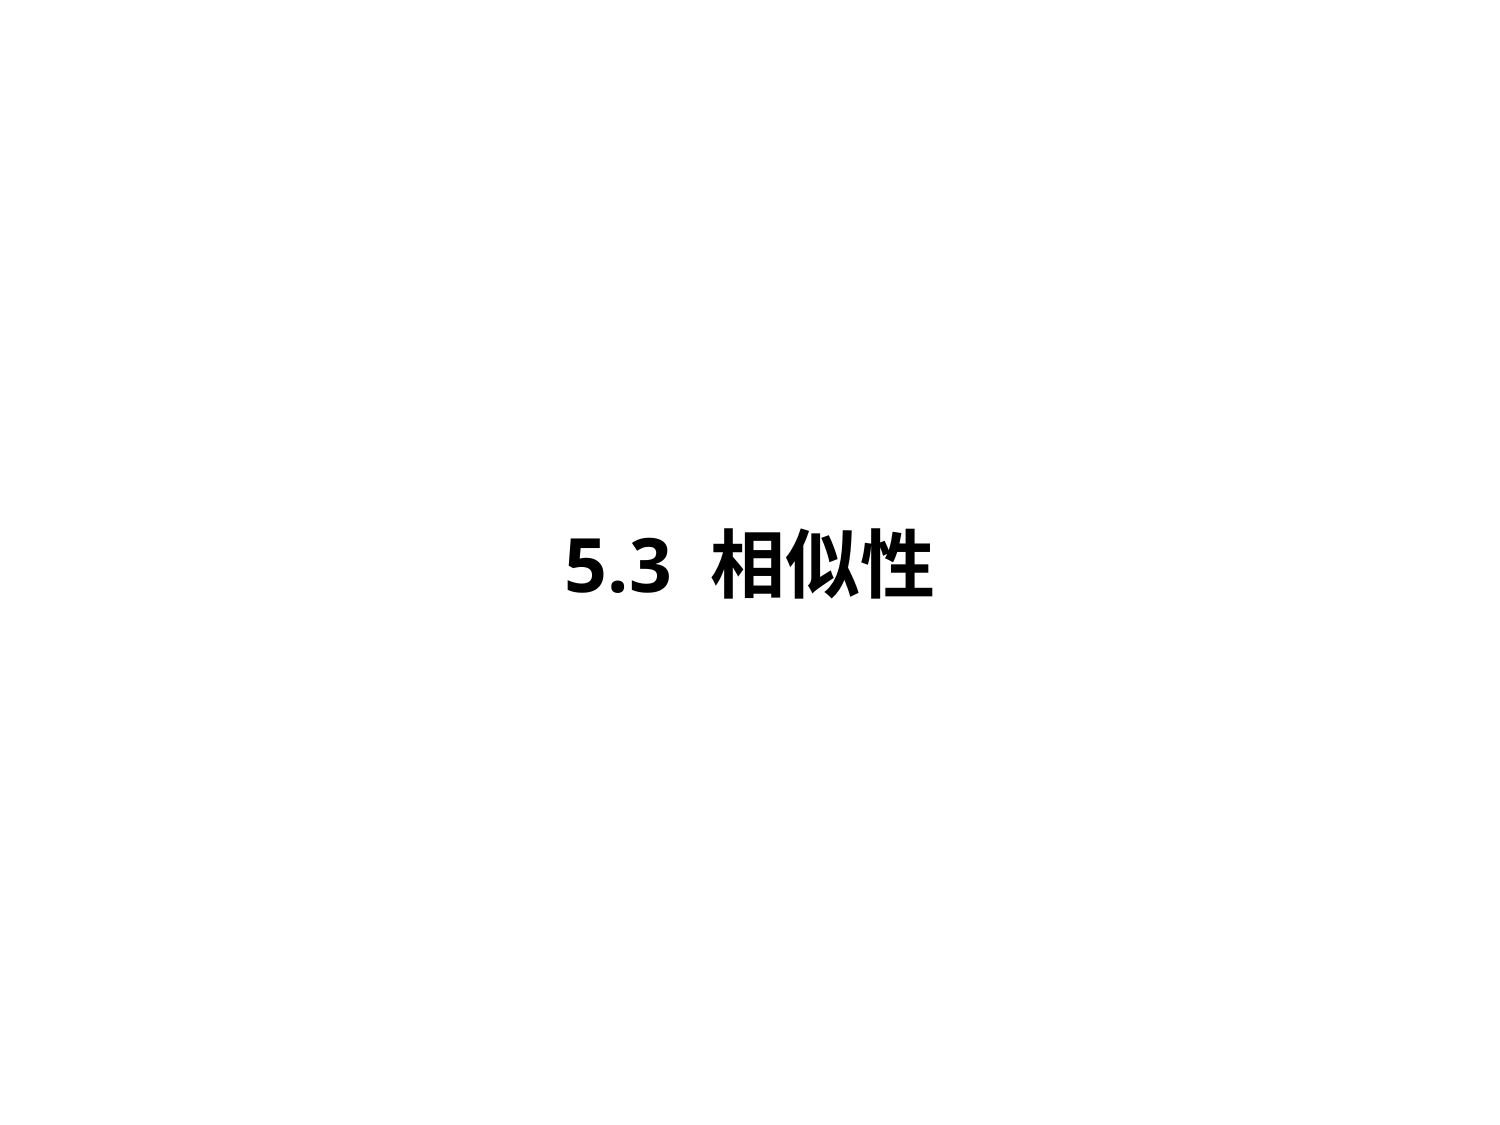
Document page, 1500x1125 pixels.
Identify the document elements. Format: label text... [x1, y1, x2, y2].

title 5.3 相似性 [255, 426, 1244, 699]
